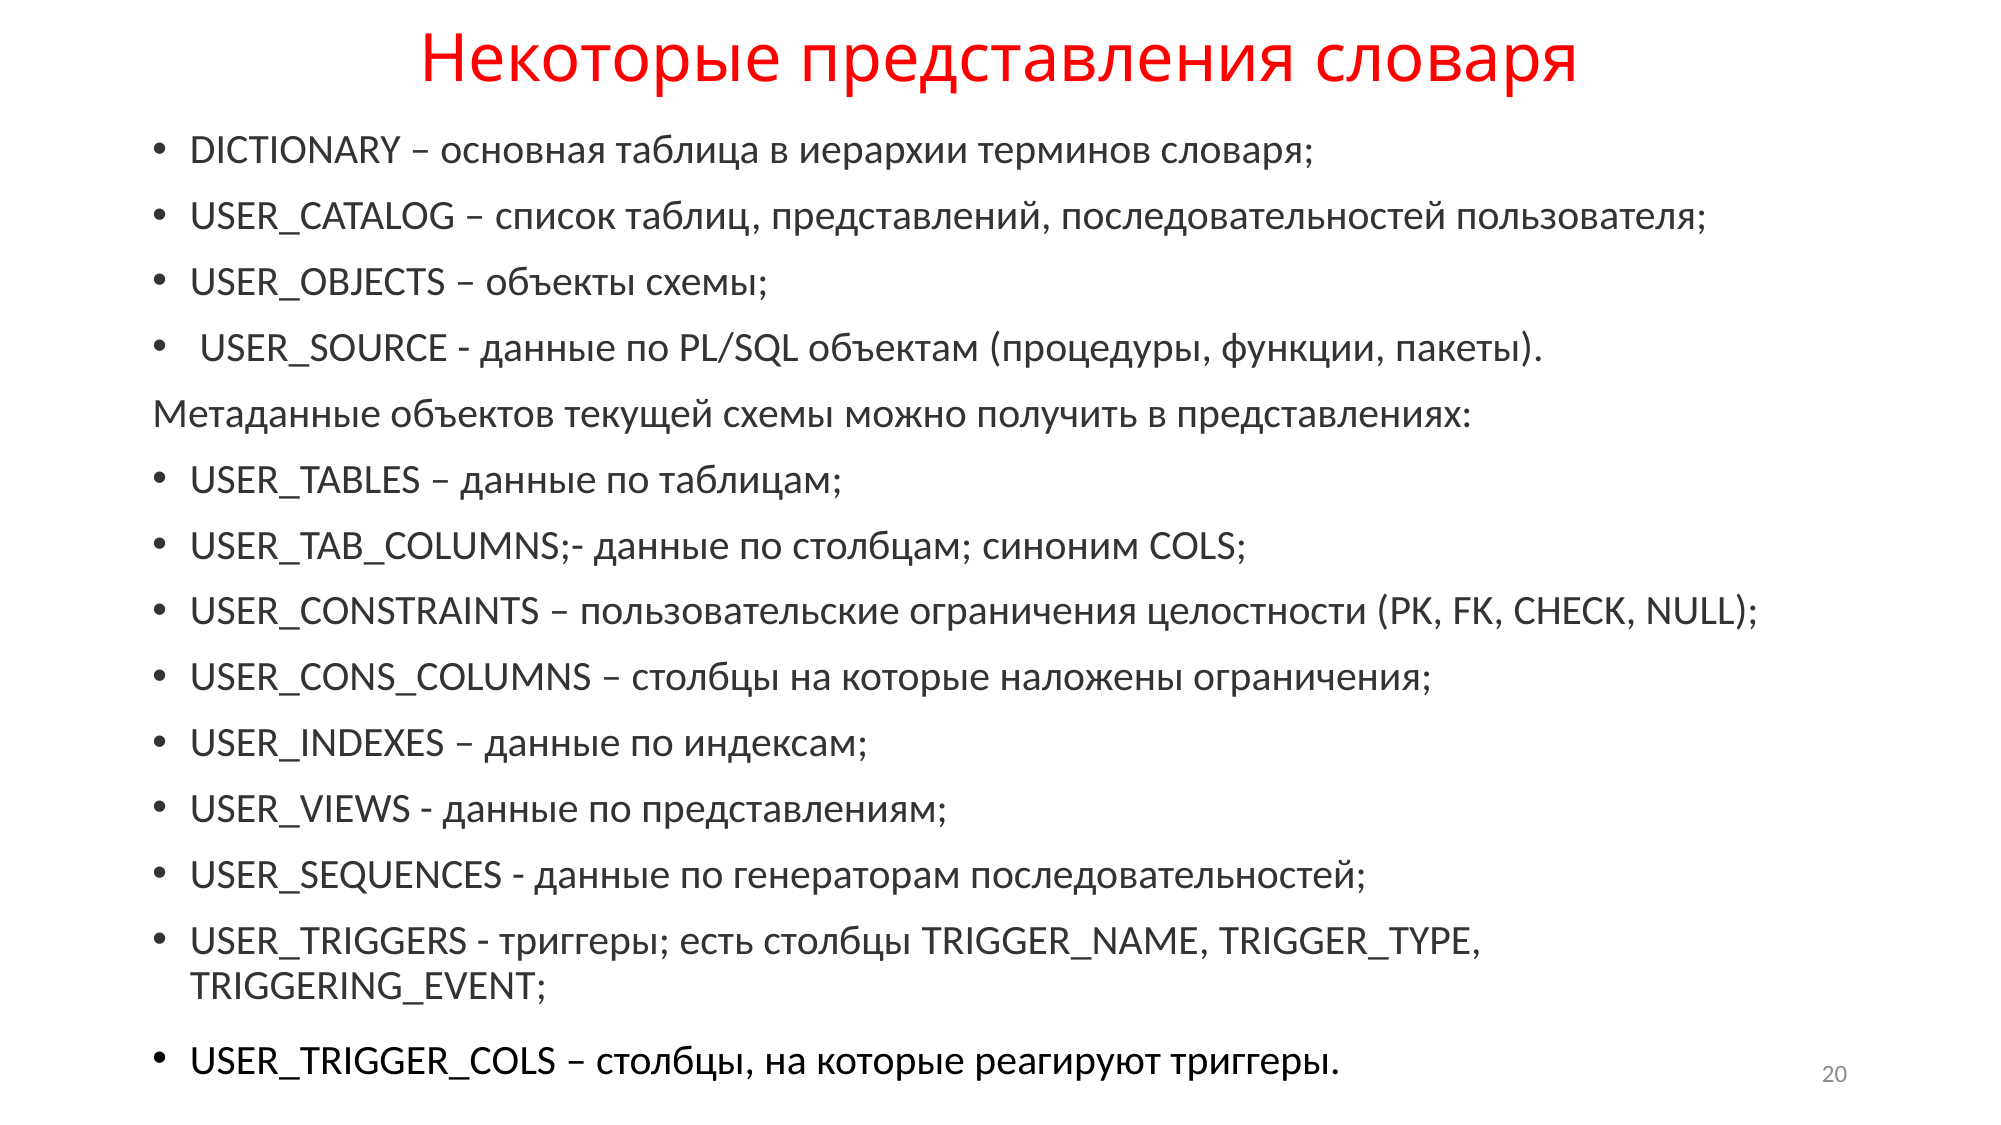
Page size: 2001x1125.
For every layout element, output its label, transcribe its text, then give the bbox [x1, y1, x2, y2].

list DICTIONARY – основная таблица в иерархии терминов словаря; USER_CATALOG – список таблиц, представлений, последовательностей пользователя; USER_OBJECTS – объекты схемы; USER_SOURCE - данные по PL/SQL объектам (процедуры, функции, пакеты). Метаданные объектов текущей схемы можно получить в представлениях: USER_TABLES – данные по таблицам; USER_TAB_COLUMNS;- данные по столбцам; синоним COLS; USER_CONSTRAINTS – пользовательские ограничения целостности (PK, FK, CHECK, NULL); USER_CONS_COLUMNS – столбцы на которые наложены ограничения; USER_INDEXES – данные по индексам; USER_VIEWS - данные по представлениям; USER_SEQUENCES - данные по генераторам последовательностей; USER_TRIGGERS - триггеры; есть столбцы TRIGGER_NAME, TRIGGER_TYPE, TRIGGERING_EVENT; USER_TRIGGER_COLS – столбцы, на которые реагируют триггеры. Варианты: кроме префикса USER могут быть ещё ALL и DBA. [137, 120, 1863, 1125]
slide_number 20 [1412, 1042, 1863, 1103]
title Некоторые представления словаря [137, 0, 1863, 120]
